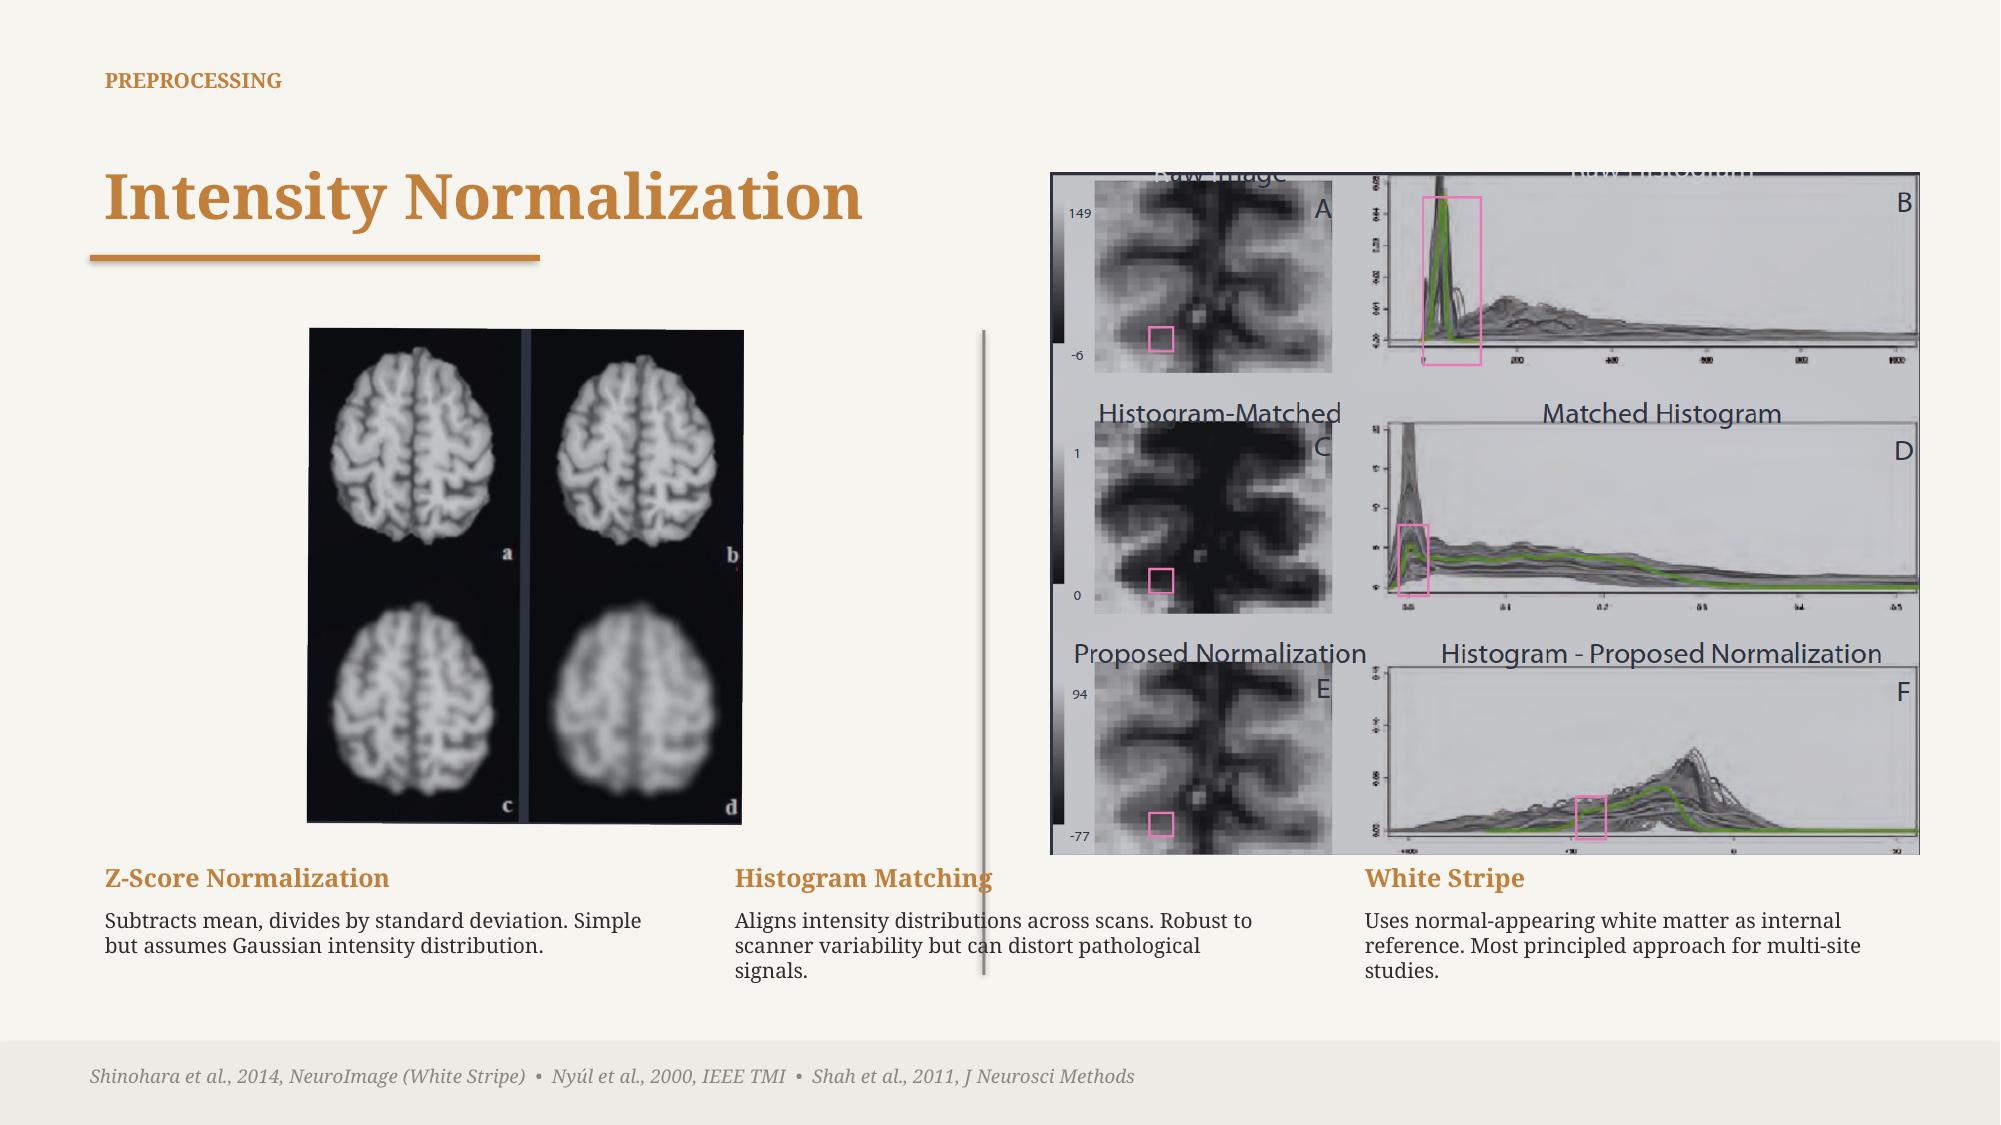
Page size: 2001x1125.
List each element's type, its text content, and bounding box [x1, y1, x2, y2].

text_box [0, 1042, 2000, 1125]
text_box Subtracts mean, divides by standard deviation. Simple but assumes Gaussian intensity distribution. [90, 900, 660, 1005]
text_box White Stripe [1350, 856, 1920, 900]
text_box Shinohara et al., 2014, NeuroImage (White Stripe) • Nyúl et al., 2000, IEEE TMI • Shah et al., 2011, J Neurosci Methods [75, 1057, 1925, 1110]
text_box Z-Score Normalization [90, 855, 660, 900]
text_box [982, 329, 986, 855]
text_box Uses normal-appearing white matter as internal reference. Most principled approach for multi-site studies. [1350, 900, 1920, 1005]
picture [307, 328, 744, 825]
text_box PREPROCESSING [90, 60, 540, 105]
text_box Aligns intensity distributions across scans. Robust to scanner variability but can distort pathological signals. [720, 900, 1290, 1005]
text_box [89, 254, 541, 262]
text_box Intensity Normalization [90, 149, 1890, 240]
text_box Histogram Matching [720, 855, 1290, 900]
picture [1049, 172, 1921, 856]
